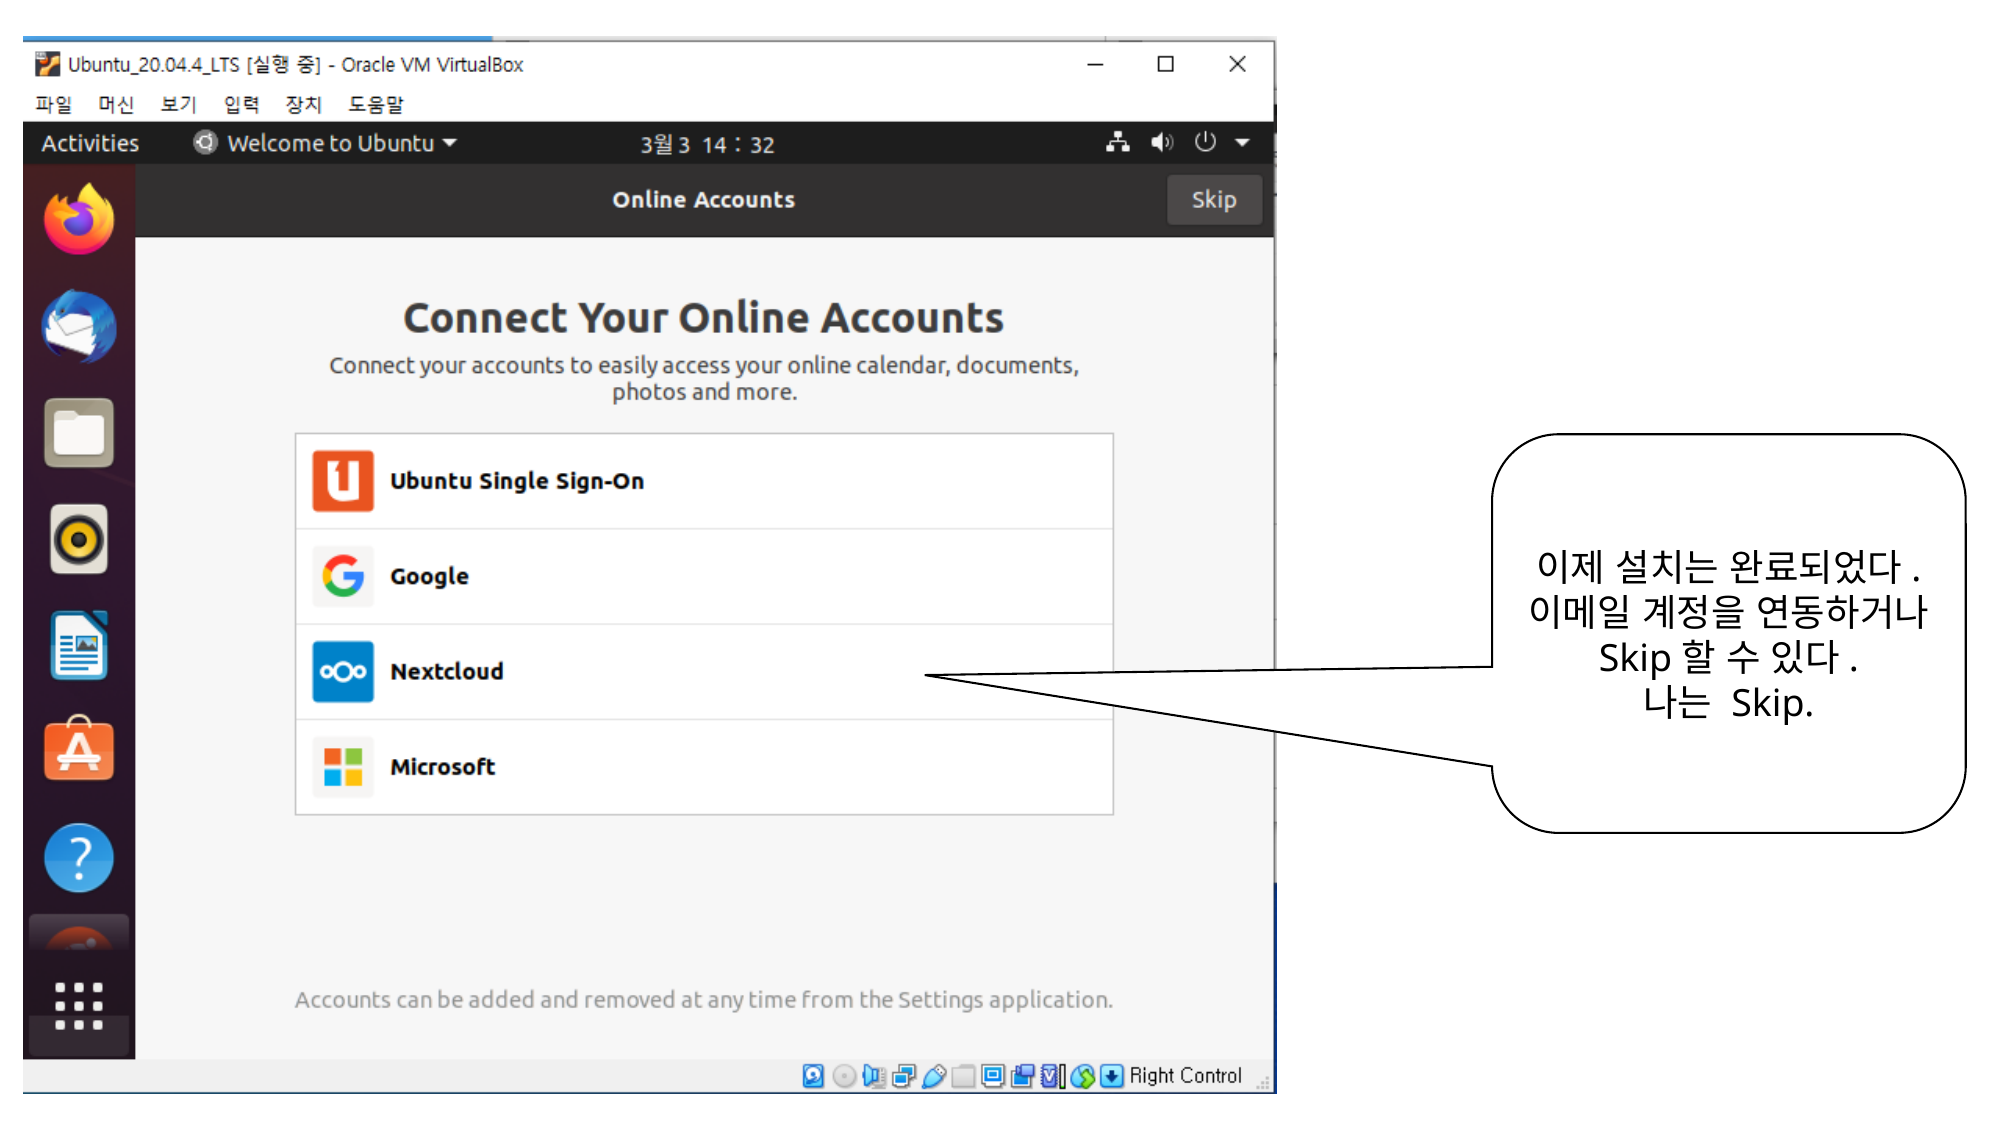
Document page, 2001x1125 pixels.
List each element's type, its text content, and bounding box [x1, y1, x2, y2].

picture [23, 36, 1277, 1095]
text_box 이제 설치는 완료되었다. 이메일 계정을 연동하거나 Skip할 수 있다. 나는 Skip. [1277, 433, 1967, 834]
